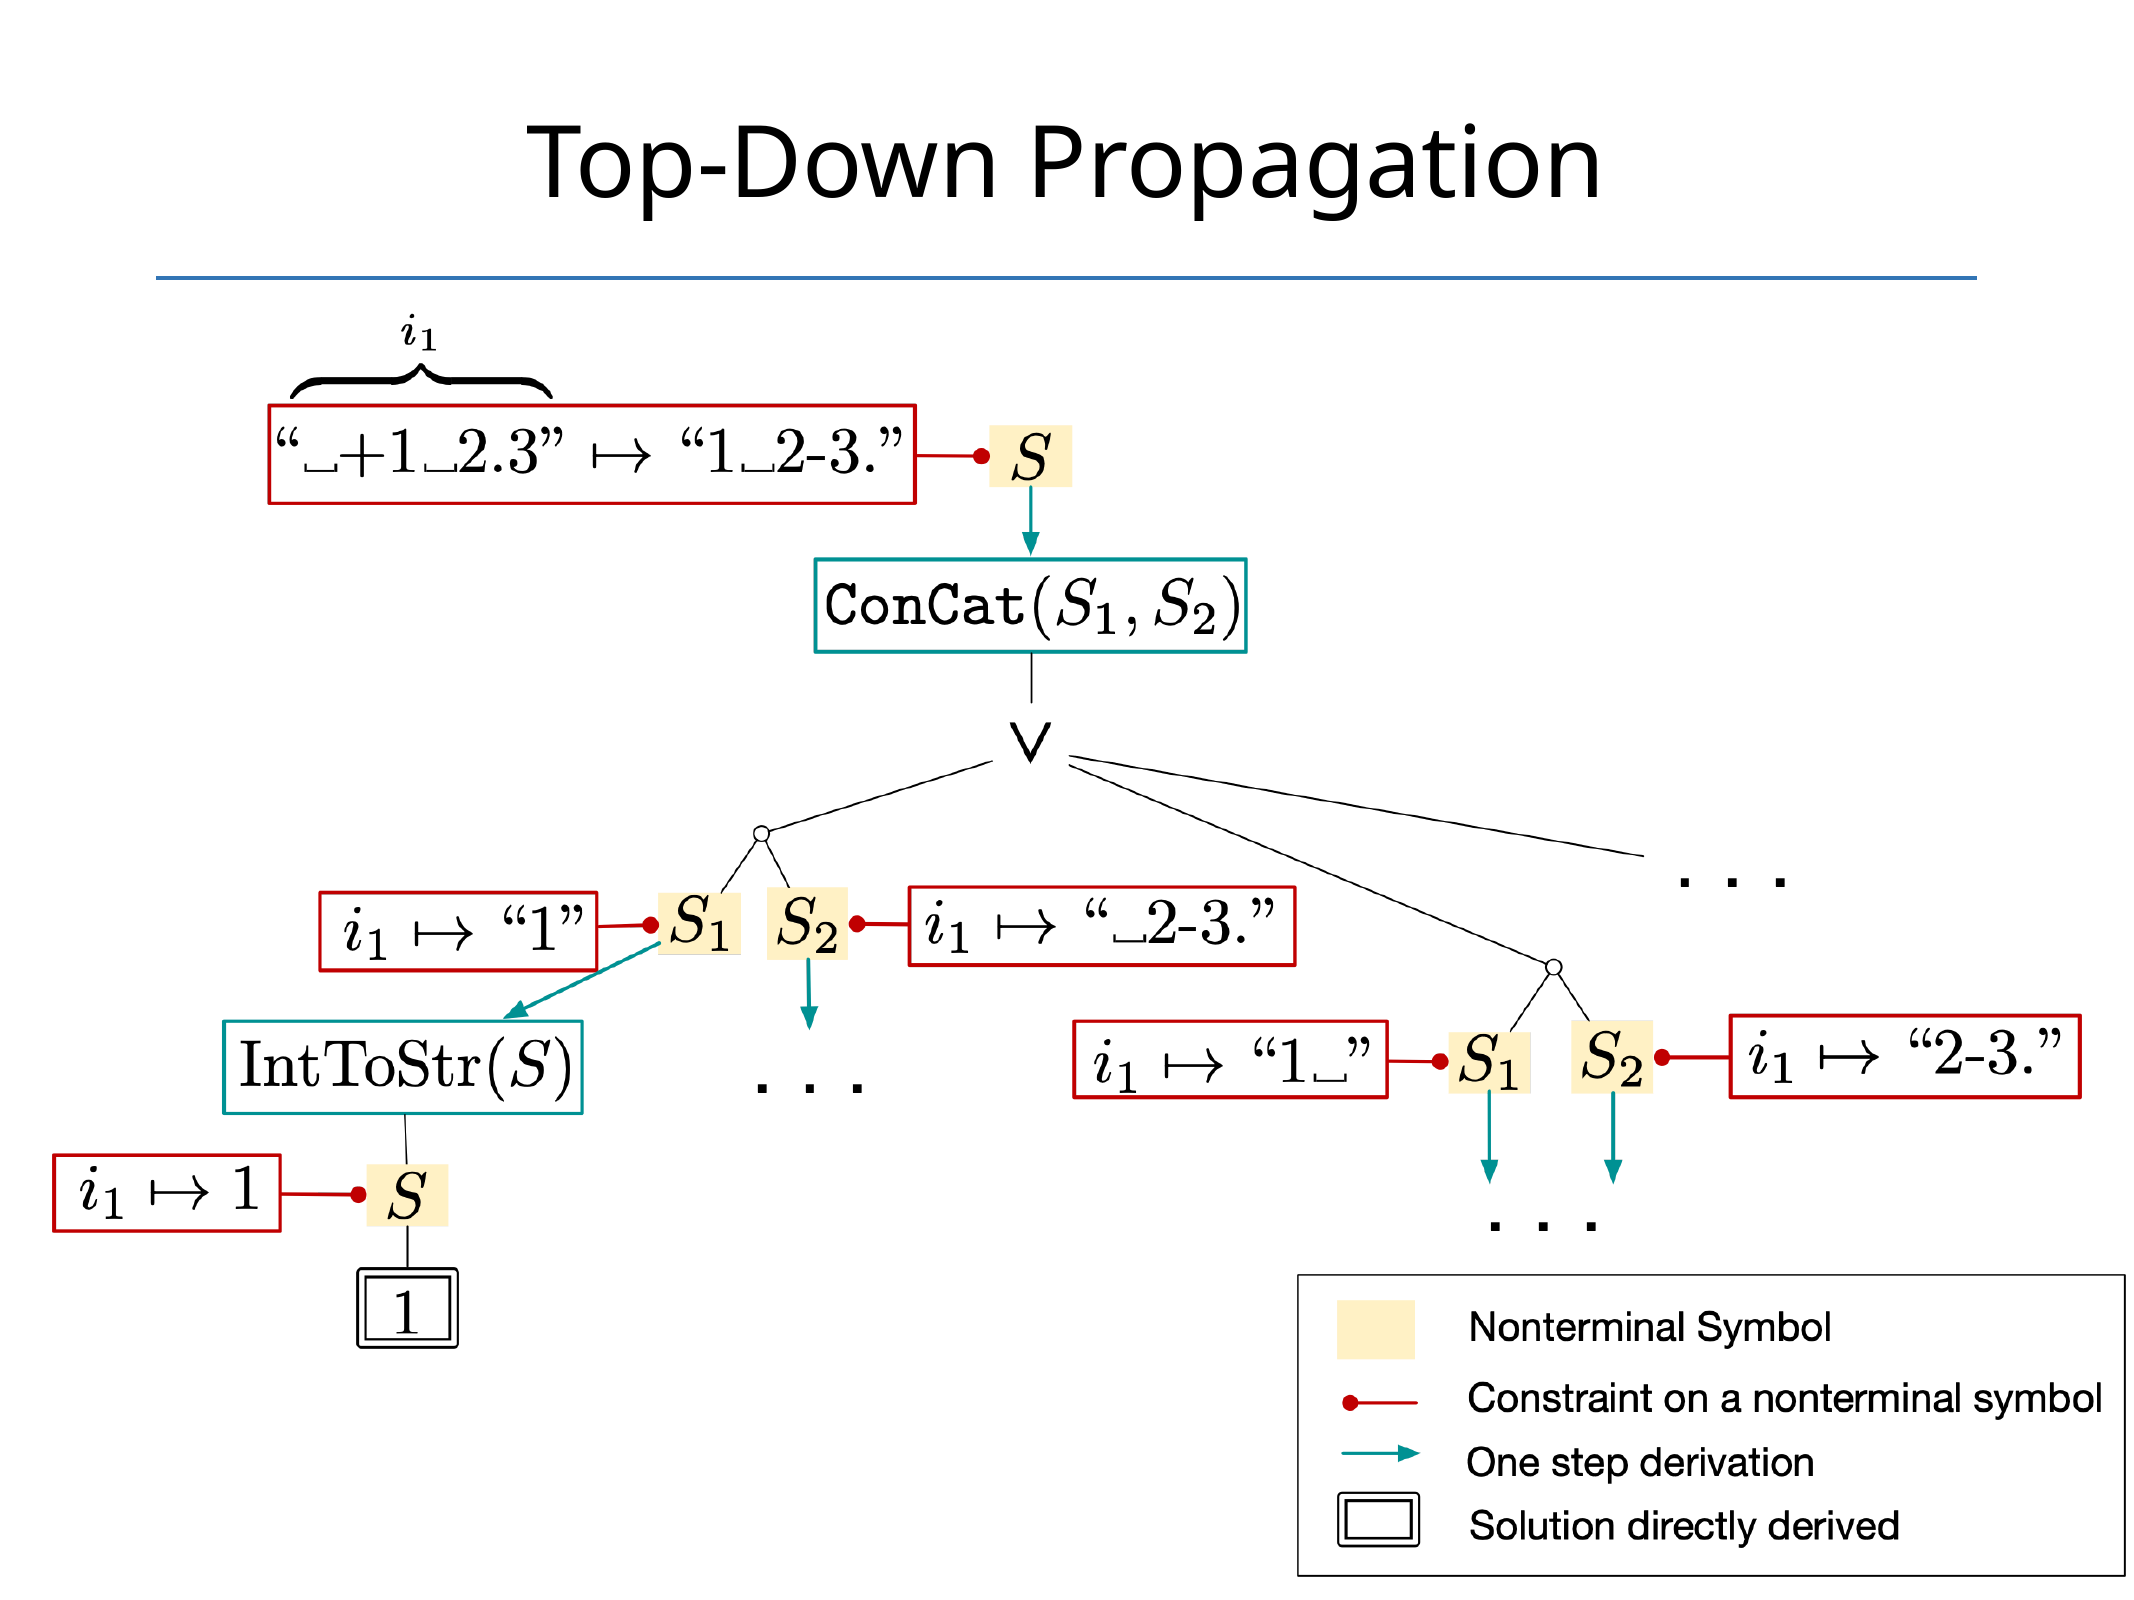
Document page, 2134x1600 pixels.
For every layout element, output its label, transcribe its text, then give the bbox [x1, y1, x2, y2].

title Top-Down Propagation [155, 0, 1978, 311]
picture [50, 311, 2129, 1580]
